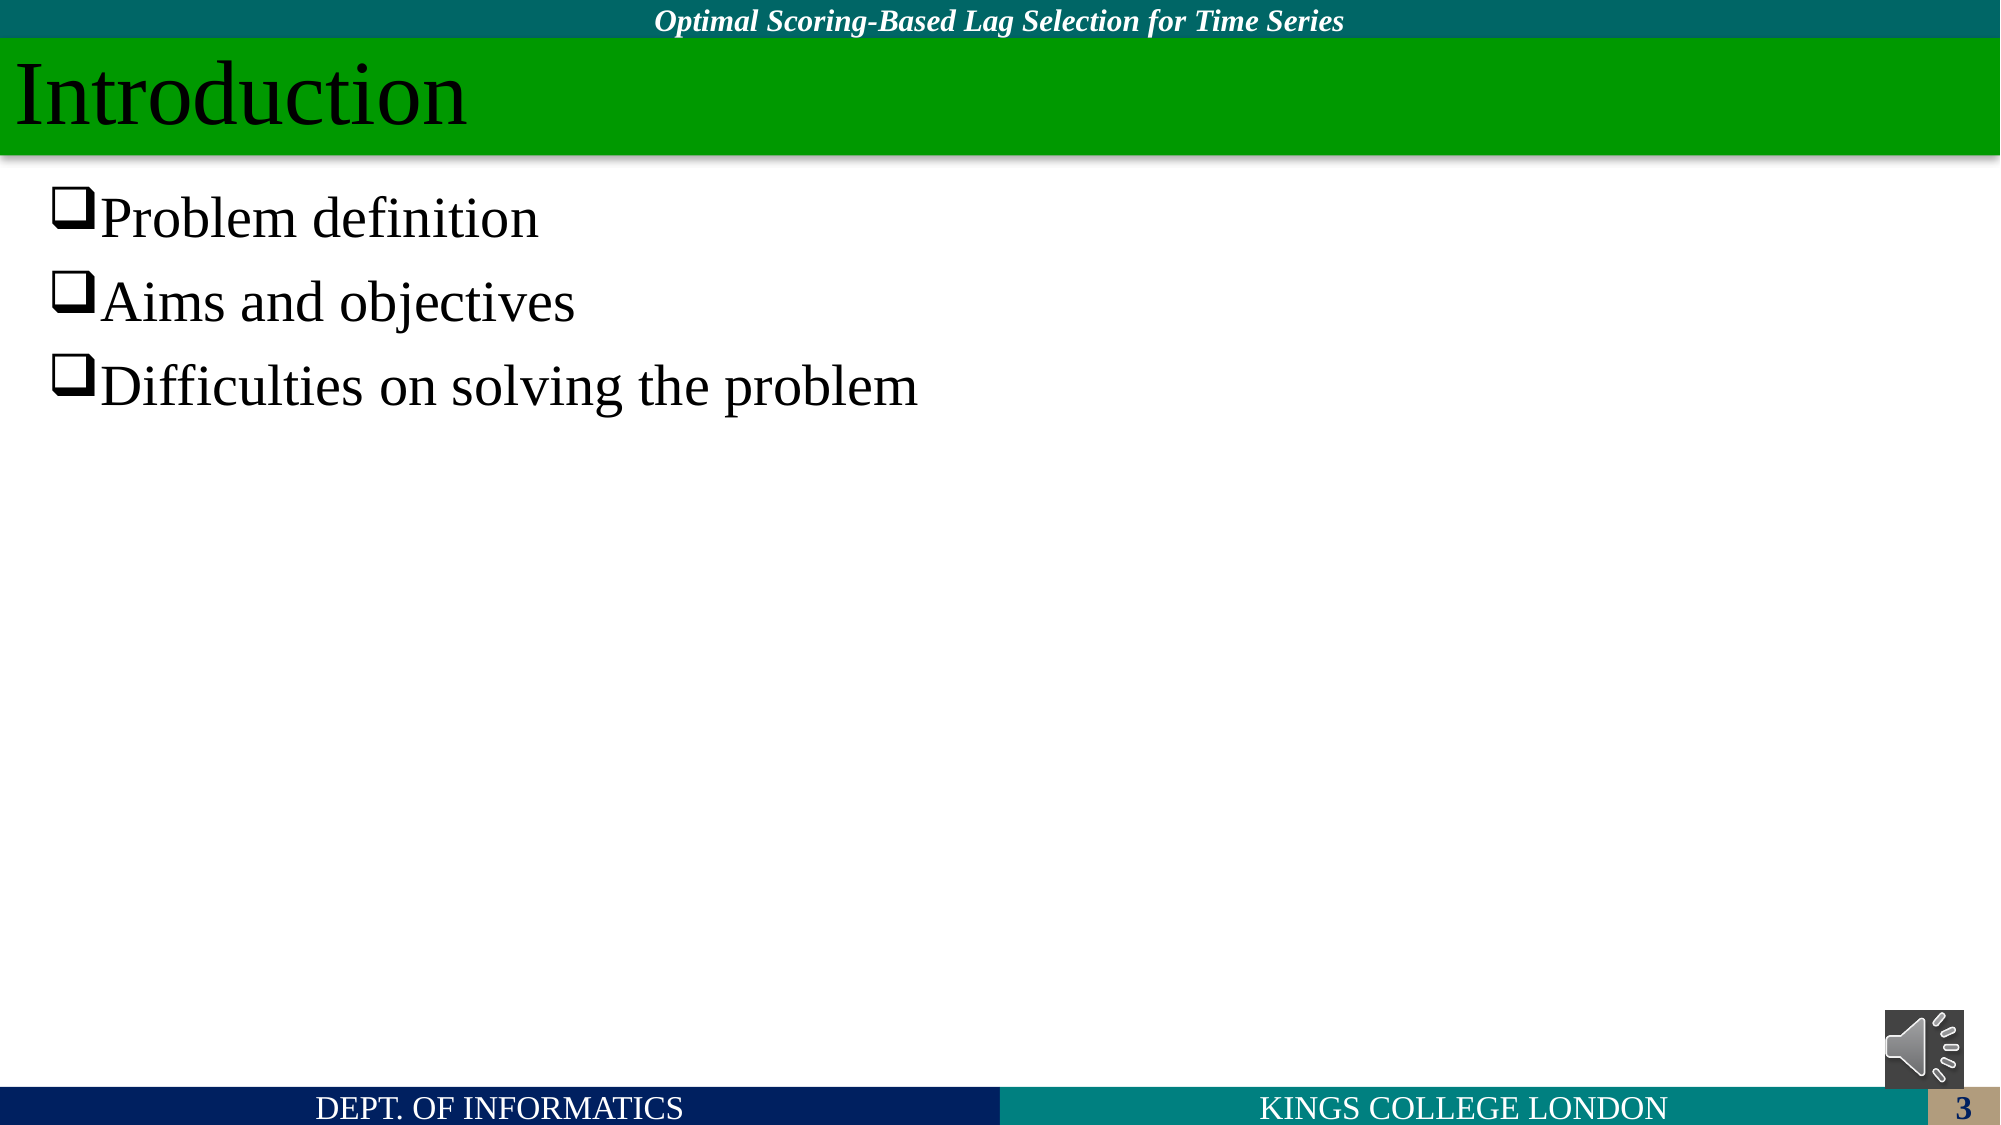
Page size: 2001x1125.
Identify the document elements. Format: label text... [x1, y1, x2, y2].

list Problem definition Aims and objectives Difficulties on solving the problem [32, 179, 1965, 1065]
picture [1884, 1009, 1965, 1090]
title Introduction [0, 38, 2000, 156]
